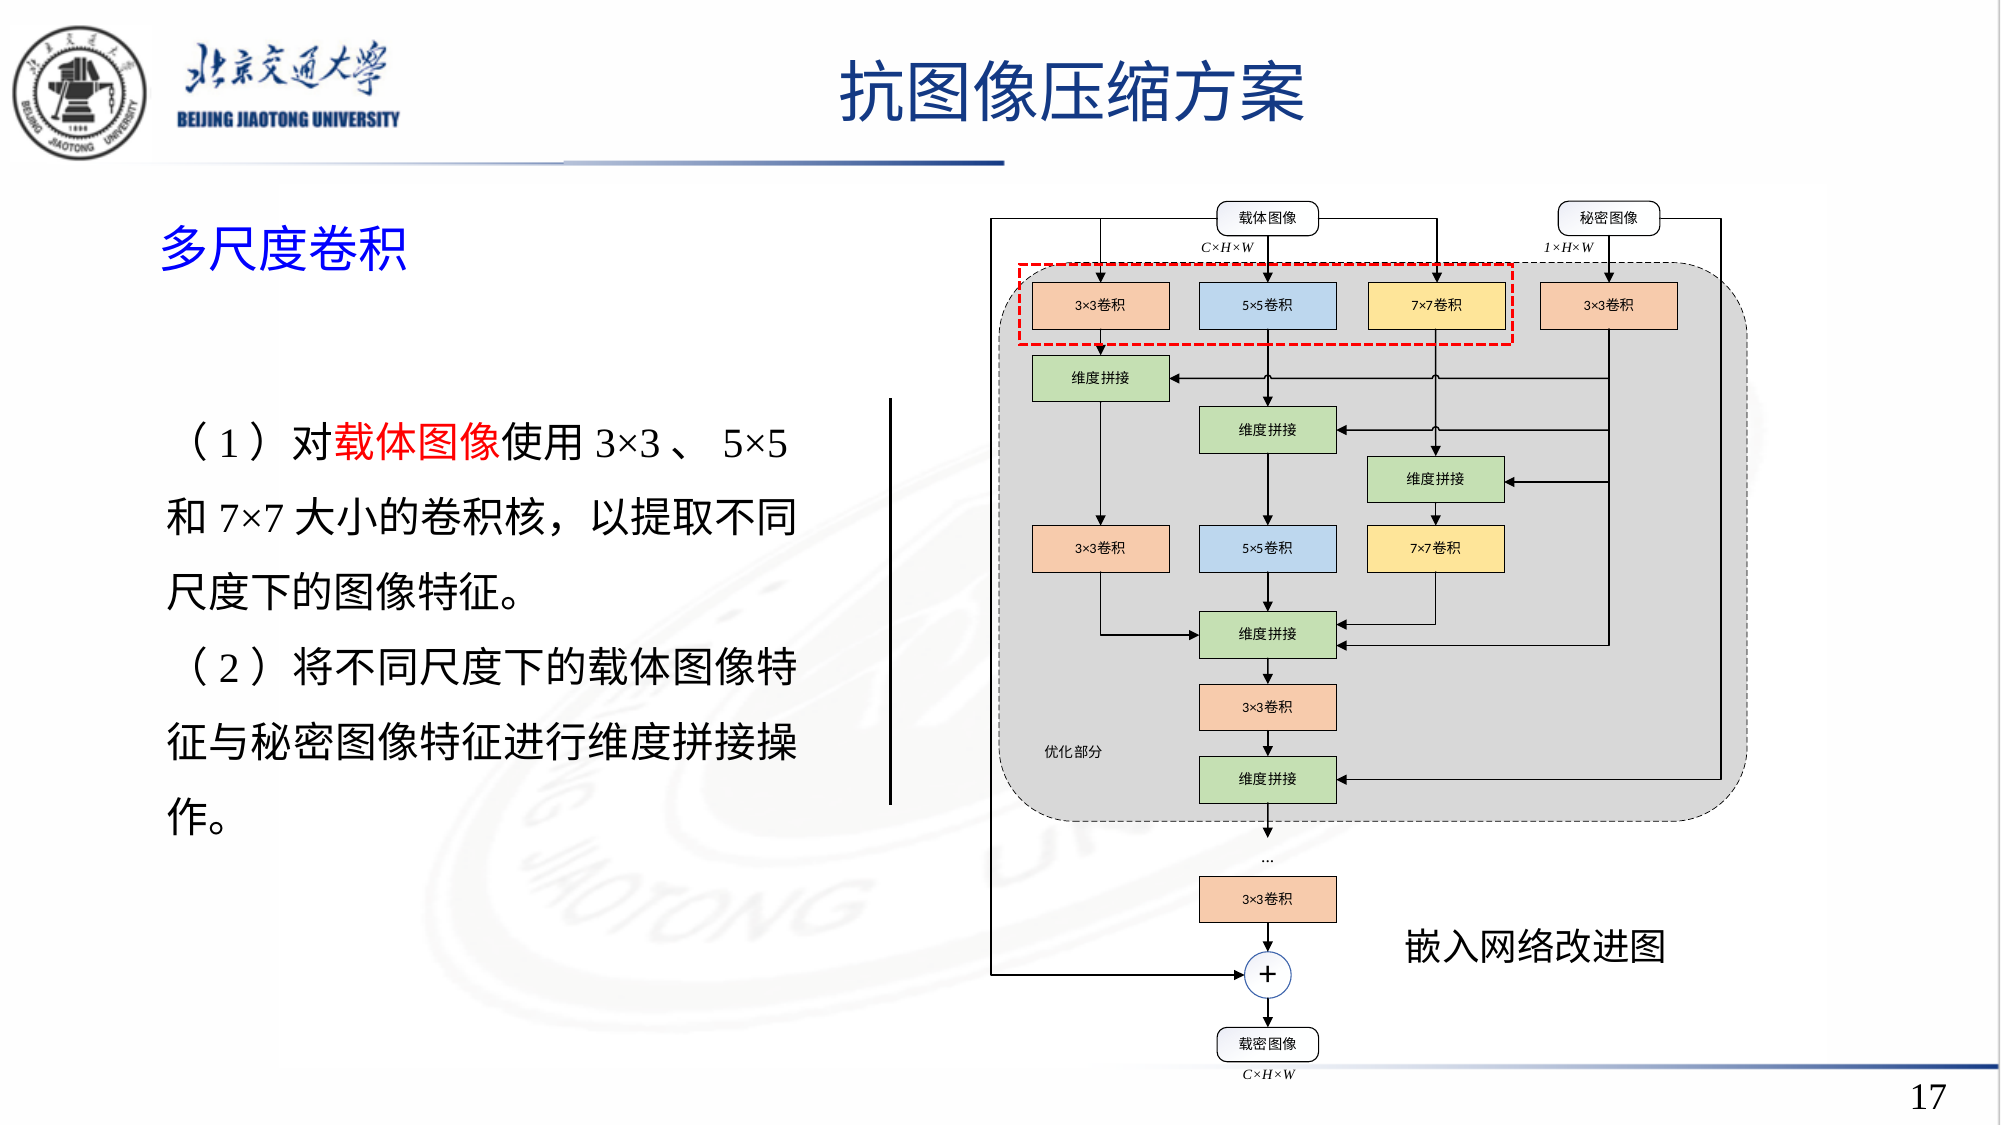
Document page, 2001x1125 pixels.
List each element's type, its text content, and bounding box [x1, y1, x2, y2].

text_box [959, 197, 1751, 1089]
picture [0, 0, 2001, 1125]
text_box 17 [1894, 1064, 1989, 1125]
text_box （1）对载体图像使用3×3、5×5和7×7大小的卷积核，以提取不同尺度下的图像特征。 （2）将不同尺度下的载体图像特征与秘密图像特征进行维度拼接操作。 [151, 383, 813, 848]
text_box 抗图像压缩方案 [824, 2, 1364, 137]
list 多尺度卷积 [143, 179, 1847, 1107]
